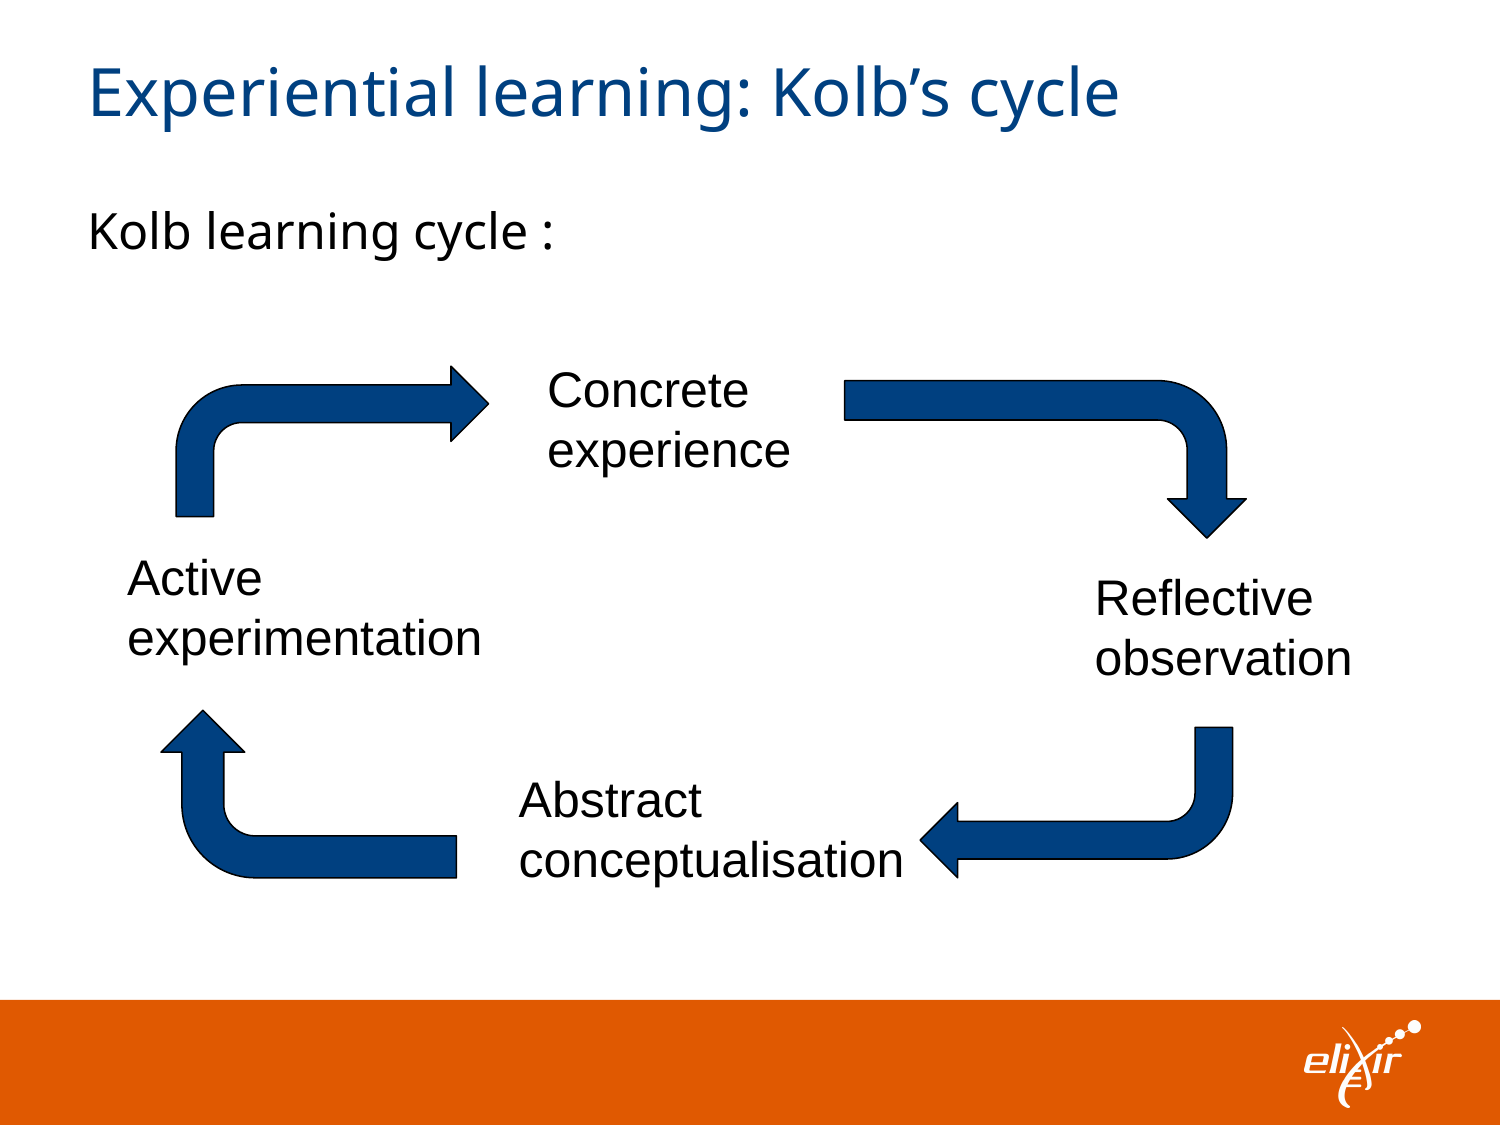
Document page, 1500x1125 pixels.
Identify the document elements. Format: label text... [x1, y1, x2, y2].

text_box [176, 366, 489, 517]
title Experiential learning: Kolb’s cycle [87, 50, 1425, 175]
text_box [844, 380, 1247, 539]
picture [1304, 1020, 1421, 1108]
text_box [920, 727, 1233, 878]
text_box Concrete experience [532, 350, 862, 486]
text_box Reflective observation [1079, 557, 1381, 693]
text_box Abstract conceptualisation [503, 759, 921, 895]
text_box [160, 710, 457, 878]
list Kolb learning cycle : [87, 200, 1425, 914]
text_box Active experimentation [112, 538, 504, 674]
